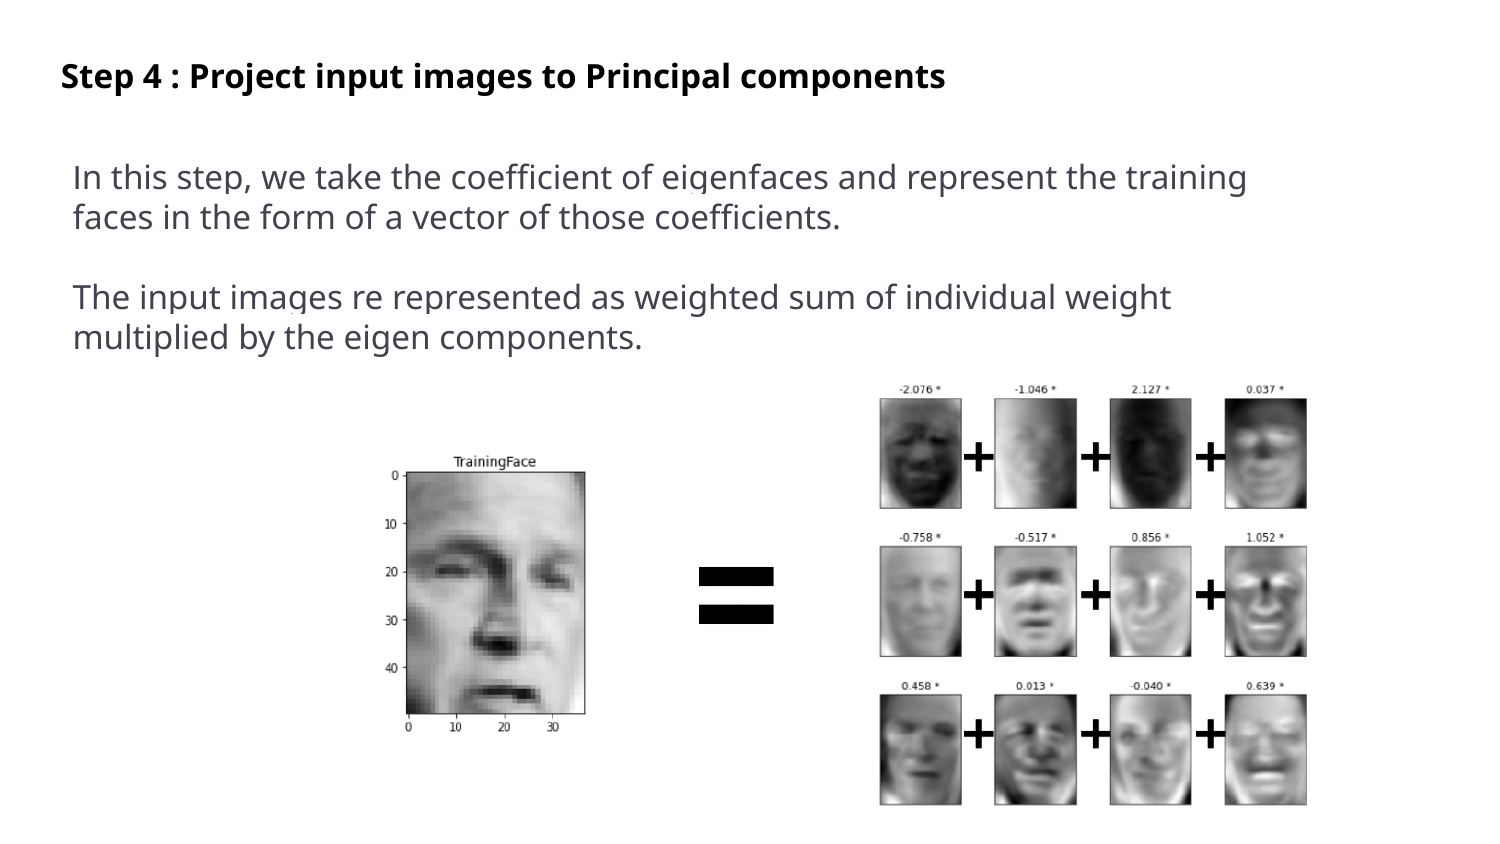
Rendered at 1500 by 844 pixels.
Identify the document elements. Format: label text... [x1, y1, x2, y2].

text_box Step 4 : Project input images to Principal components [45, 39, 1135, 110]
picture [377, 374, 1331, 819]
text_box In this step, we take the coefficient of eigenfaces and represent the training faces in the form of a vector of those coefficients. The input images re represented as weighted sum of individual weight multiplied by the eigen components. [57, 141, 1354, 491]
